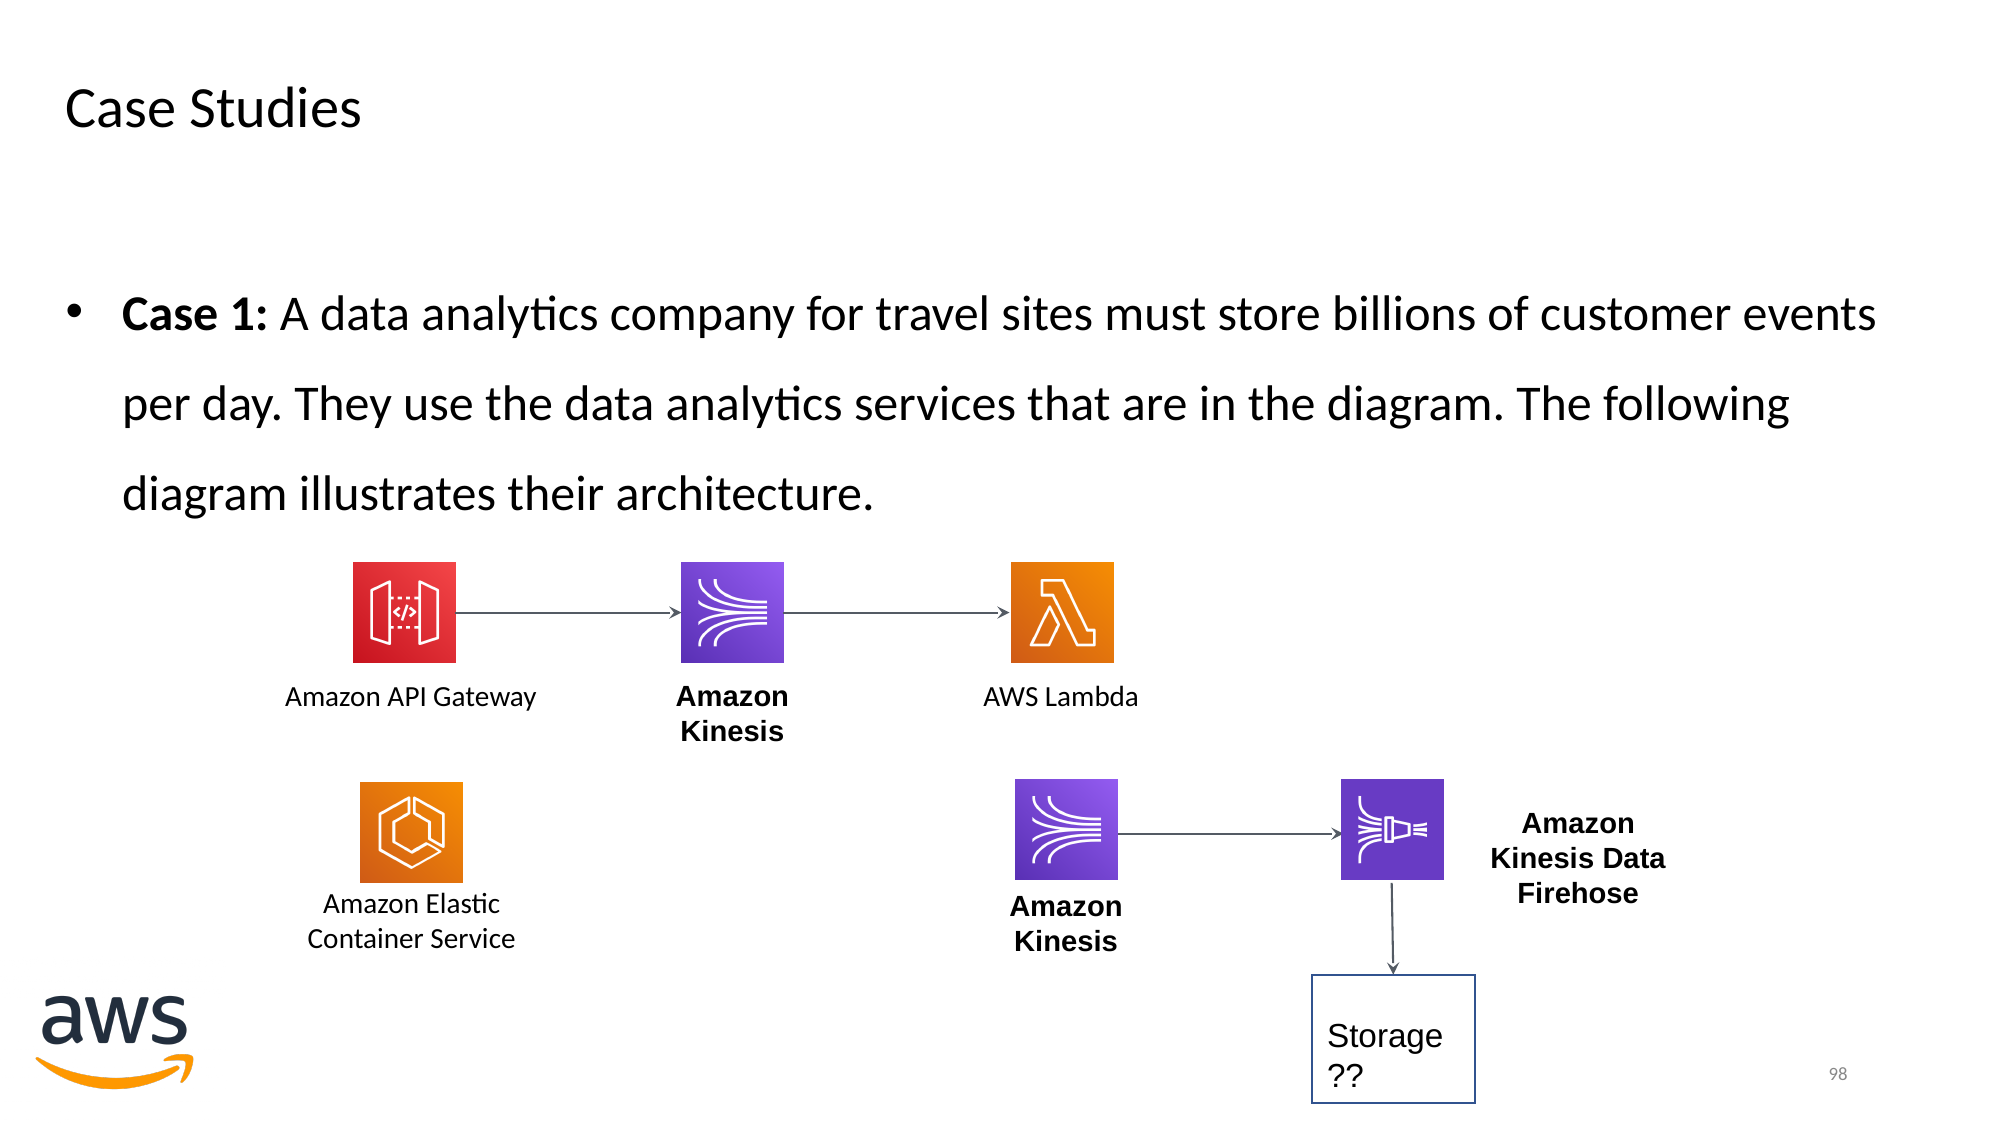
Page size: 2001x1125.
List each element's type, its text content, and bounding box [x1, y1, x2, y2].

title Case Studies [50, 0, 1433, 218]
text_box Case 1: A data analytics company for travel sites must store billions of customer events per day. They use the data analytics services that are in the diagram. The following diagram illustrates their architecture. [50, 242, 1895, 528]
picture [0, 956, 227, 1125]
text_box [245, 562, 1700, 1103]
slide_number ‹#› [1704, 1042, 1863, 1103]
